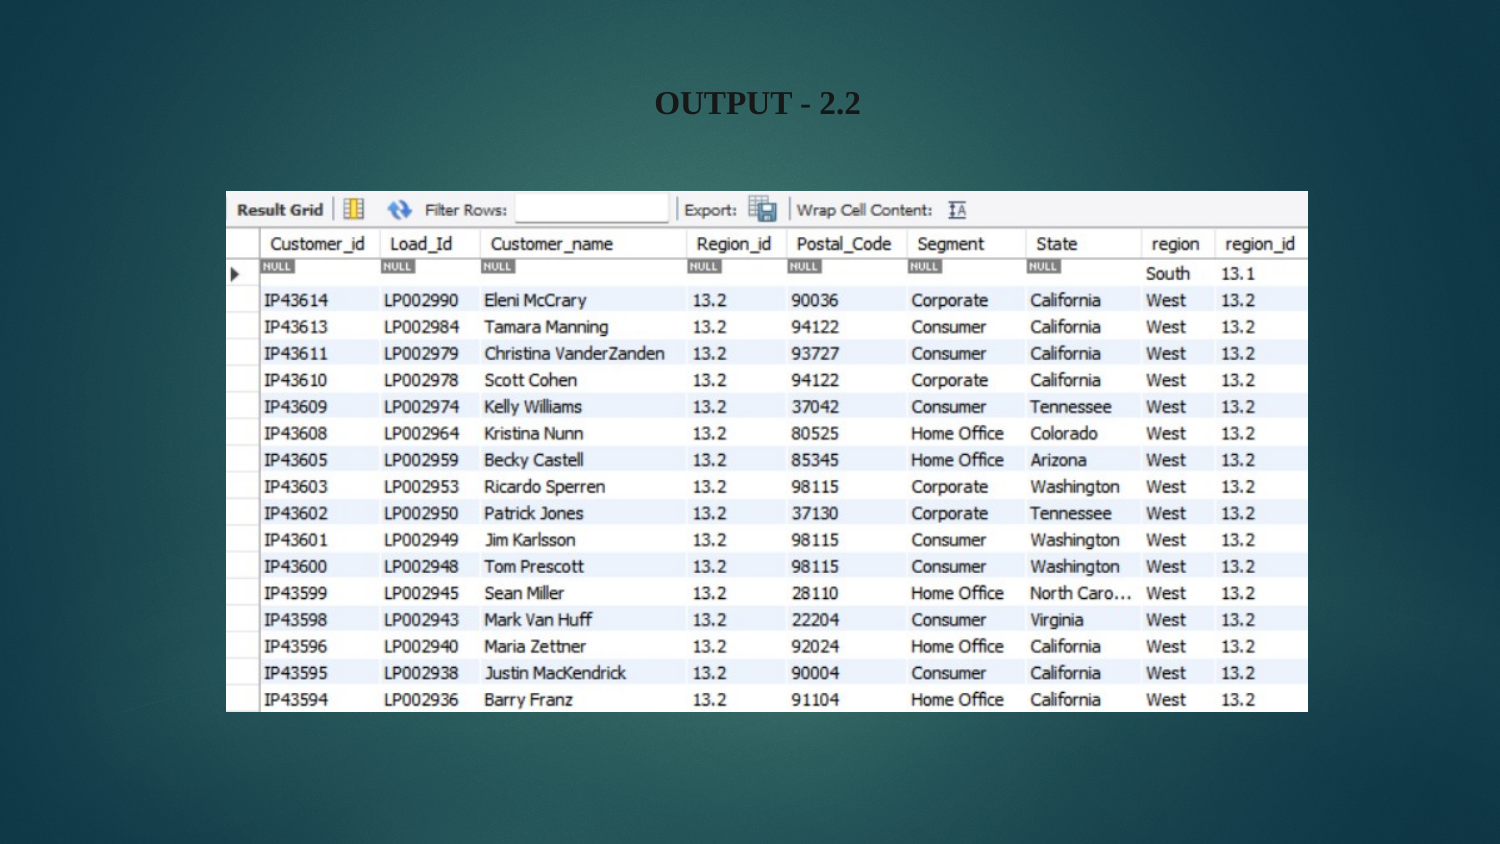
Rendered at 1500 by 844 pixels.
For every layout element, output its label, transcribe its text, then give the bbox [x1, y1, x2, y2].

picture [226, 191, 1308, 713]
text_box OUTPUT - 2.2 [507, 73, 1008, 129]
